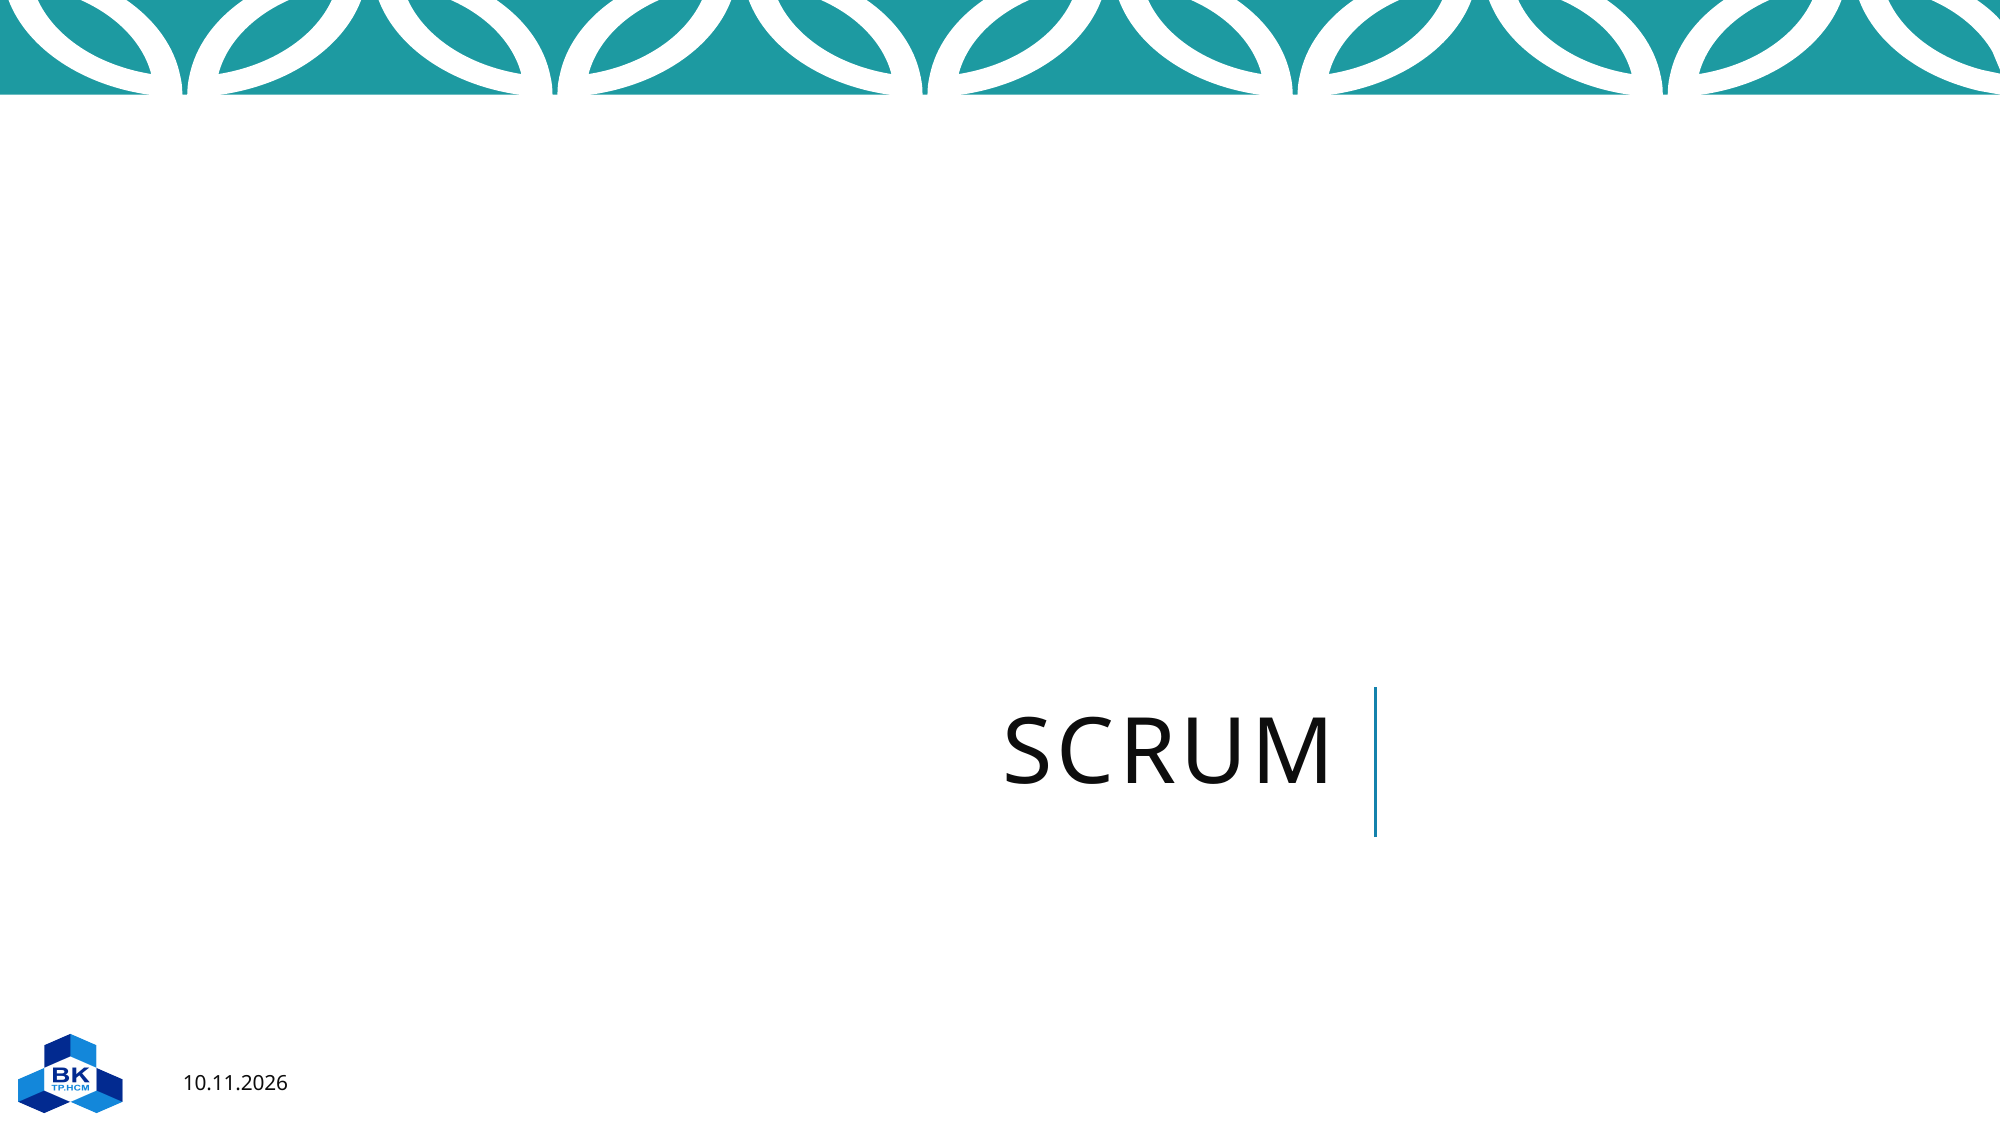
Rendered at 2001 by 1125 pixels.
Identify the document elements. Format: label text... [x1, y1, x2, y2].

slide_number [168, 1061, 522, 1107]
title SCRUM [75, 637, 1350, 878]
picture [0, 1027, 143, 1125]
